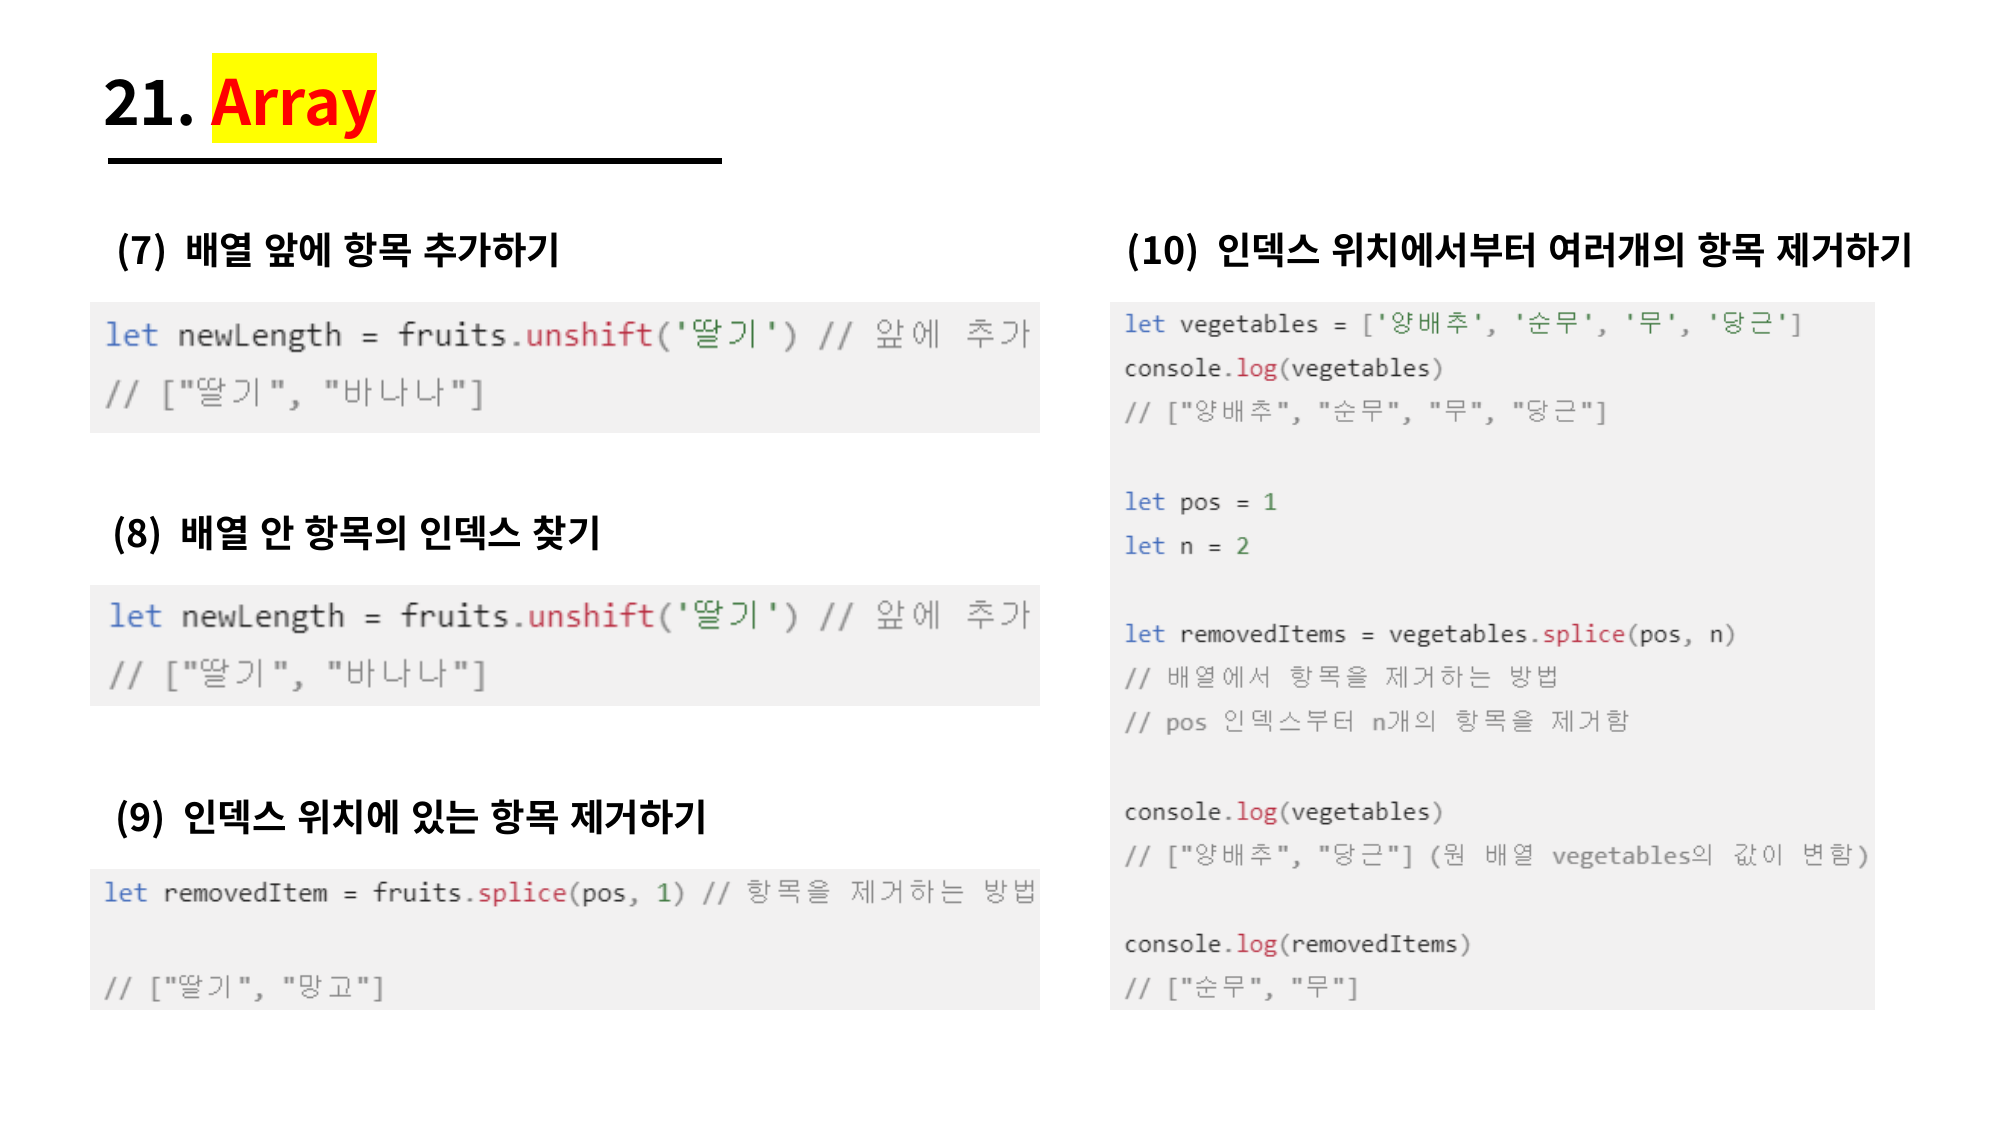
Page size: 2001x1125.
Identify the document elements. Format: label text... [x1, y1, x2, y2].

picture [89, 585, 1041, 706]
text_box 21. Array [88, 55, 392, 146]
picture [1110, 302, 1875, 1011]
text_box (8) 배열 안 항목의 인덱스 찾기 [97, 503, 617, 563]
picture [89, 302, 1041, 433]
text_box (9) 인덱스 위치에 있는 항목 제거하기 [100, 786, 724, 847]
picture [89, 869, 1041, 1011]
text_box (7) 배열 앞에 항목 추가하기 (10) 인덱스 위치에서부터 여러개의 항목 제거하기 [101, 219, 1930, 280]
